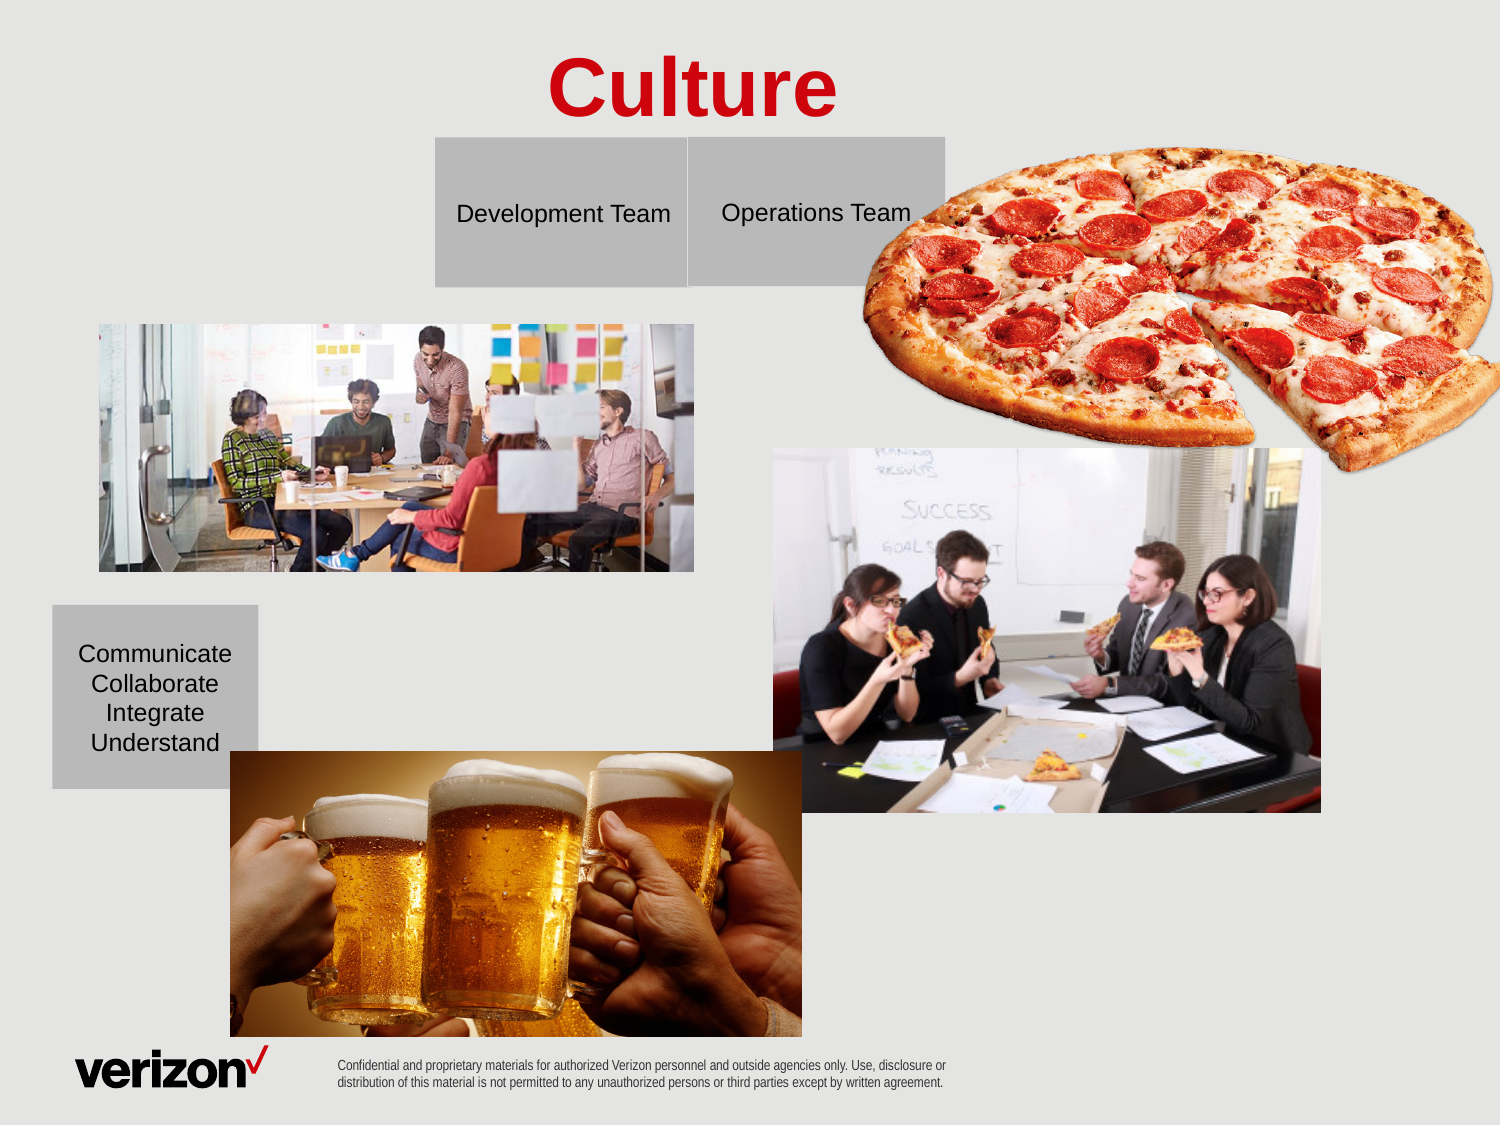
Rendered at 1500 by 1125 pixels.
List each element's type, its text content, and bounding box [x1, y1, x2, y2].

text_box Communicate Collaborate Integrate Understand [52, 604, 259, 789]
text_box Operations Team [687, 136, 946, 287]
text_box Culture [18, 24, 1369, 135]
picture [98, 324, 694, 572]
picture [230, 145, 1500, 1038]
text_box Development Team [435, 137, 694, 288]
